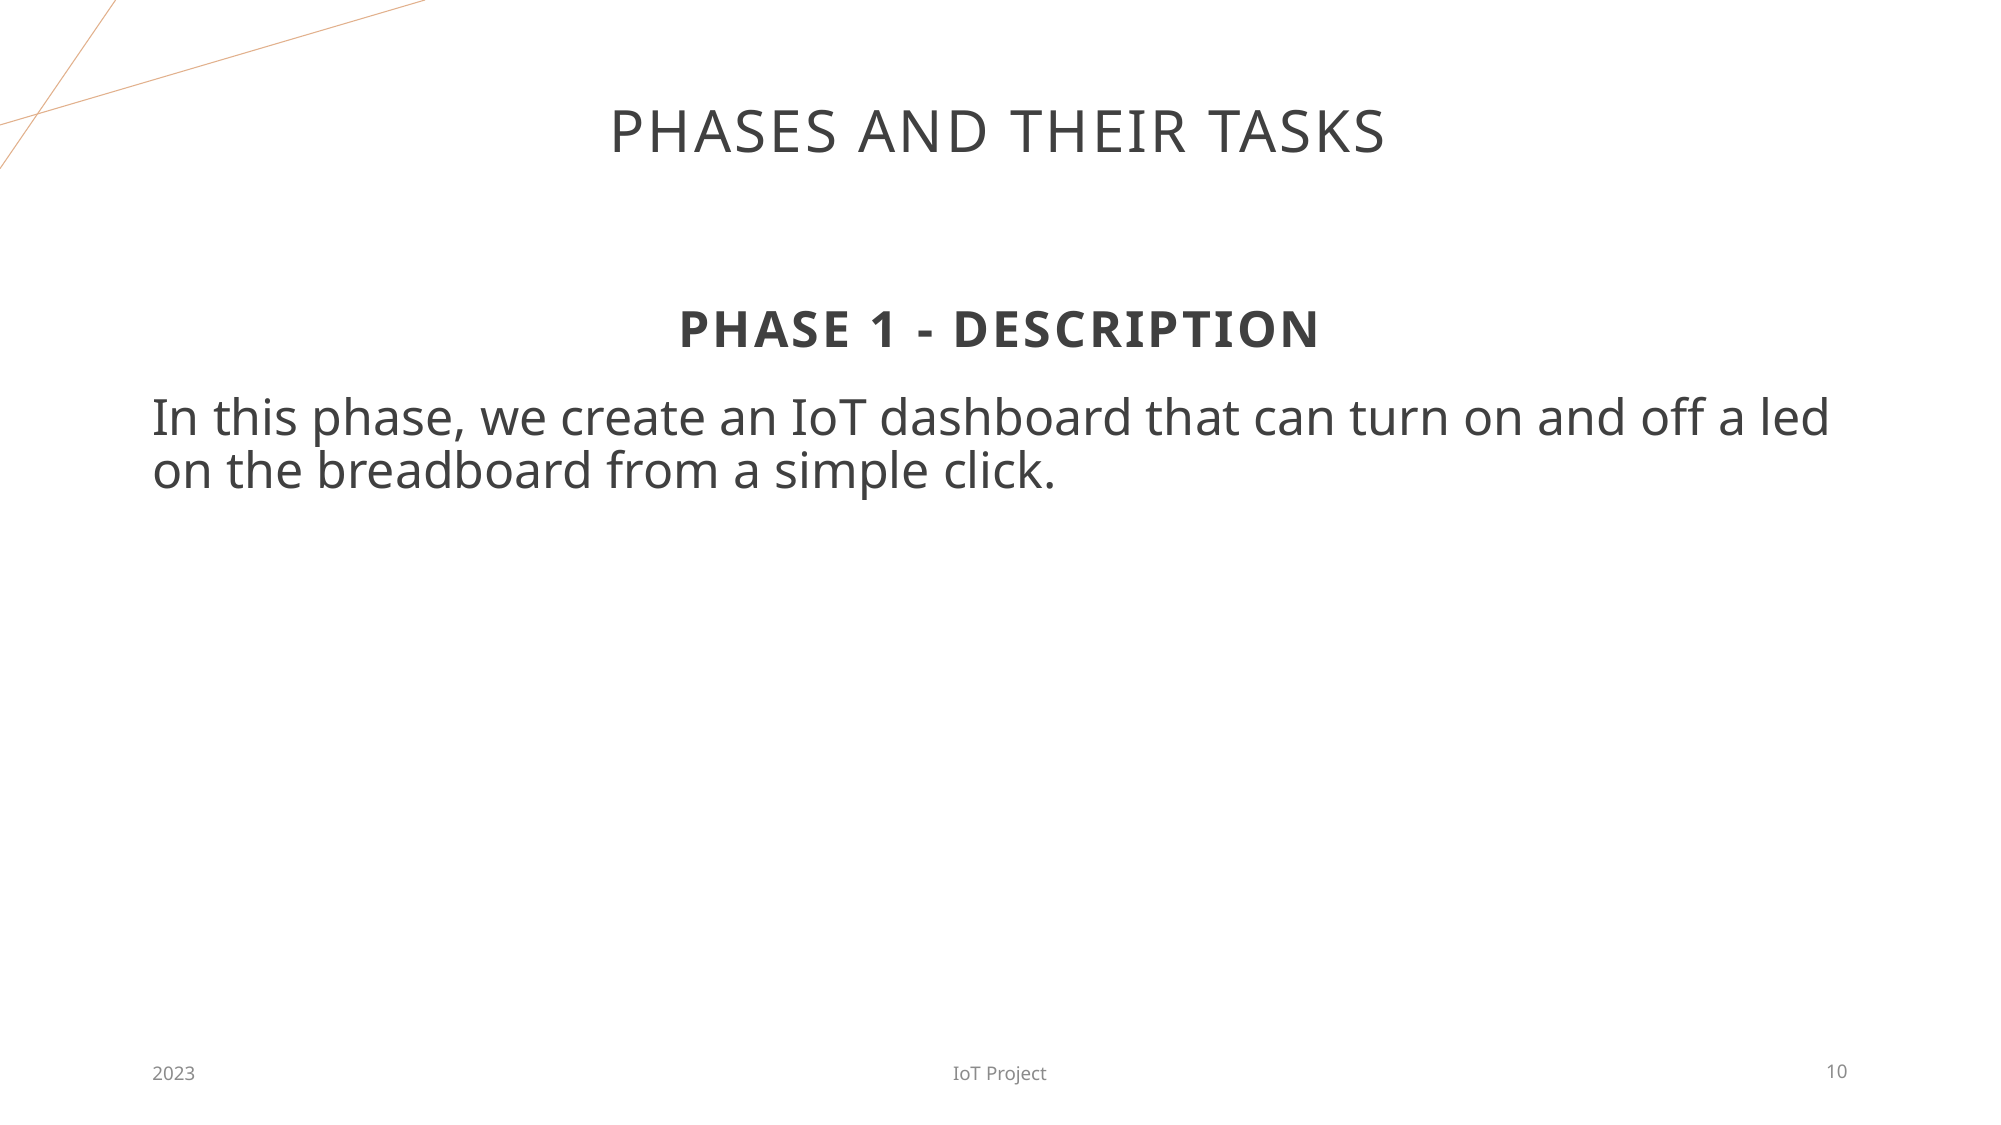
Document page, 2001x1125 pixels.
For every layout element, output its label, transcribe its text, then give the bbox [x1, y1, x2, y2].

slide_number 10 [1412, 1042, 1863, 1103]
text_box Phase 1 - description [137, 277, 1863, 384]
footer IoT Project [662, 1042, 1338, 1103]
text_box In this phase, we create an IoT dashboard that can turn on and off a led on the breadboard from a simple click. [137, 384, 1863, 988]
title Phases and their tasks [137, 59, 1863, 277]
slide_number 2023 [137, 1042, 588, 1103]
